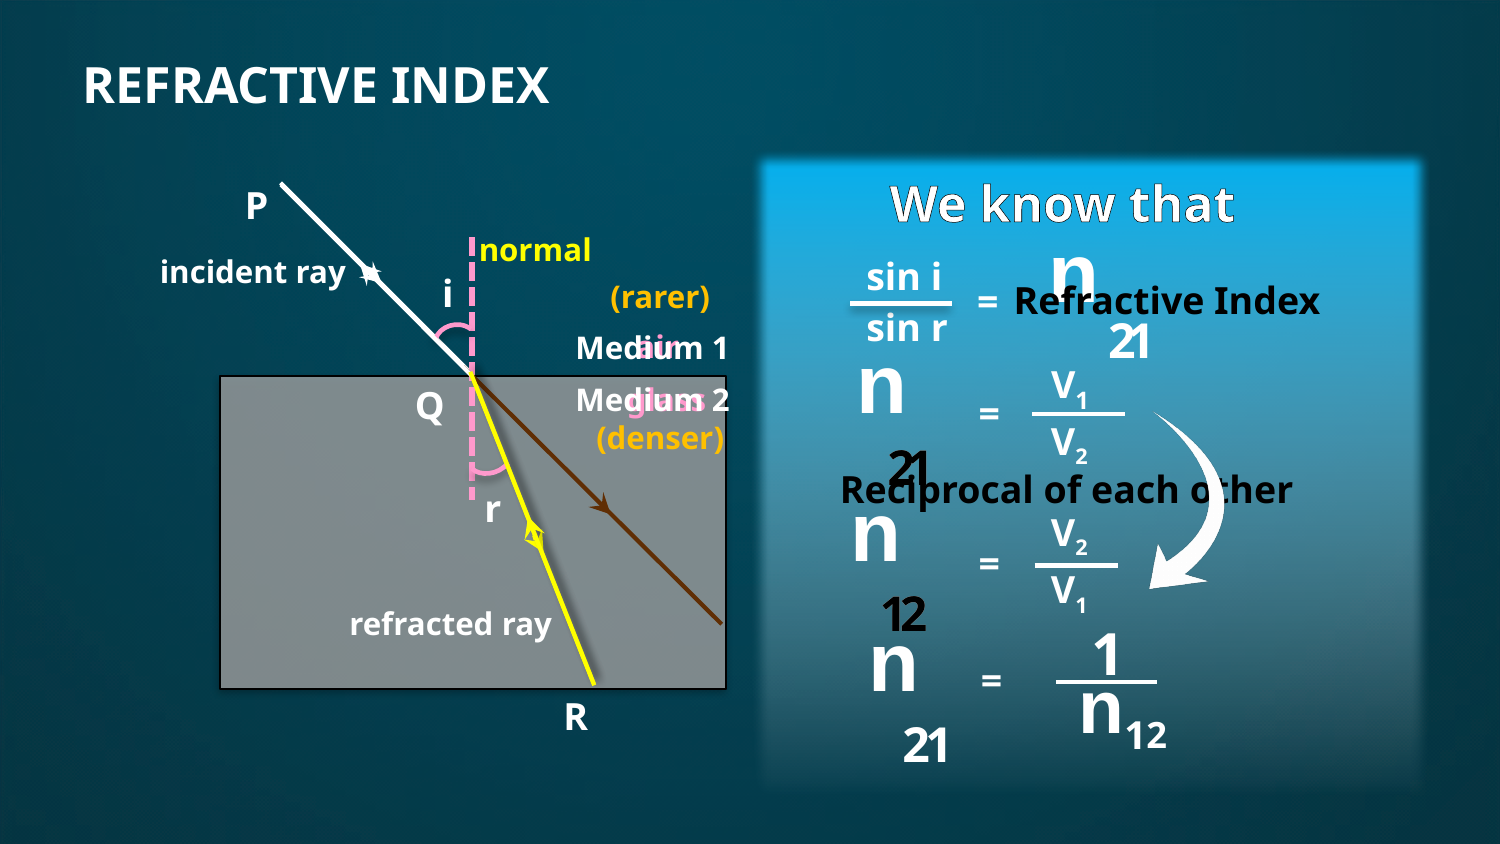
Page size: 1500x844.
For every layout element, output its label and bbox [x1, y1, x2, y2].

picture [318, 68, 348, 102]
picture [636, 291, 650, 308]
picture [607, 342, 621, 359]
picture [755, 184, 1429, 793]
picture [501, 244, 516, 261]
picture [148, 68, 167, 102]
picture [482, 244, 496, 260]
text_box [853, 600, 961, 734]
picture [565, 244, 579, 261]
picture [669, 291, 683, 308]
picture [300, 68, 315, 102]
picture [271, 68, 296, 102]
picture [275, 263, 280, 282]
picture [217, 260, 232, 283]
picture [585, 238, 589, 260]
picture [240, 67, 266, 103]
picture [172, 266, 187, 282]
text_box [280, 184, 473, 377]
picture [702, 286, 708, 312]
picture [256, 266, 271, 282]
picture [192, 266, 204, 283]
picture [237, 266, 251, 283]
picture [625, 336, 652, 359]
picture [120, 68, 140, 102]
picture [176, 68, 202, 102]
picture [220, 376, 728, 689]
picture [715, 337, 724, 358]
picture [688, 291, 698, 307]
picture [521, 244, 531, 260]
text_box [850, 244, 978, 358]
picture [456, 68, 485, 102]
picture [624, 291, 634, 307]
picture [415, 68, 446, 102]
text_box [470, 371, 595, 686]
picture [655, 341, 701, 359]
picture [249, 193, 266, 218]
picture [393, 68, 408, 102]
text_box [477, 366, 722, 625]
text_box [835, 470, 936, 604]
text_box [1055, 609, 1194, 758]
picture [205, 68, 237, 102]
picture [579, 337, 601, 358]
picture [656, 291, 666, 307]
picture [87, 68, 113, 102]
picture [612, 286, 618, 312]
picture [493, 68, 513, 102]
picture [535, 244, 560, 260]
picture [355, 68, 375, 102]
text_box [841, 322, 943, 457]
picture [518, 68, 547, 102]
picture [567, 704, 586, 729]
